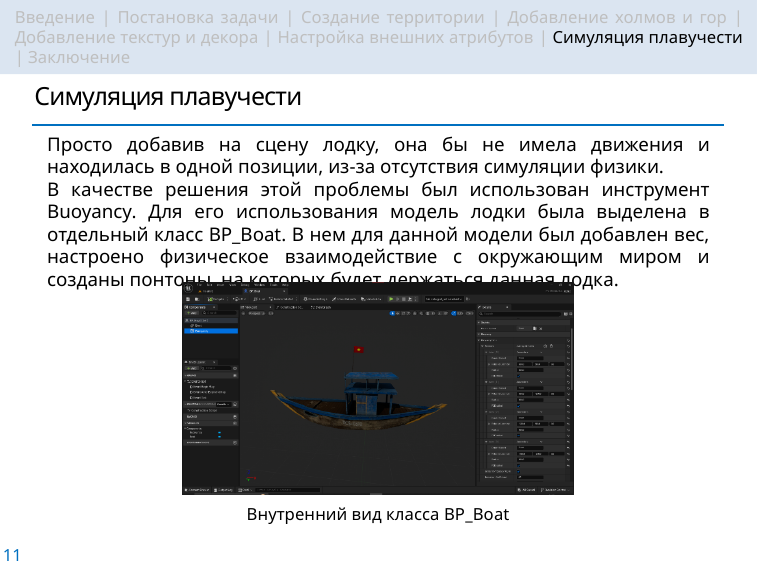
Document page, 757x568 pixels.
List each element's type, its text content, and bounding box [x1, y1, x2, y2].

text_box Внутренний вид класса BP_Boat [182, 502, 574, 535]
text_box Просто добавив на сцену лодку, она бы не имела движения и находилась в одной позиции, из-за отсутствия симуляции физики. В качестве решения этой проблемы был использован инструмент Buoyancy. Для его использования модель лодки была выделена в отдельный класс BP_Boat. В нем для данной модели был добавлен вес, настроено физическое взаимодействие с окружающим миром и созданы понтоны, на которых будет держаться данная лодка. [32, 132, 724, 298]
picture [182, 282, 574, 495]
text_box Симуляция плавучести [32, 78, 724, 111]
text_box Введение | Постановка задачи | Создание территории | Добавление холмов и гор | Добавление текстур и декора | Настройка внешних атрибутов | Симуляция плавучести | Заключение [0, 0, 757, 75]
text_box 11 [0, 544, 84, 567]
